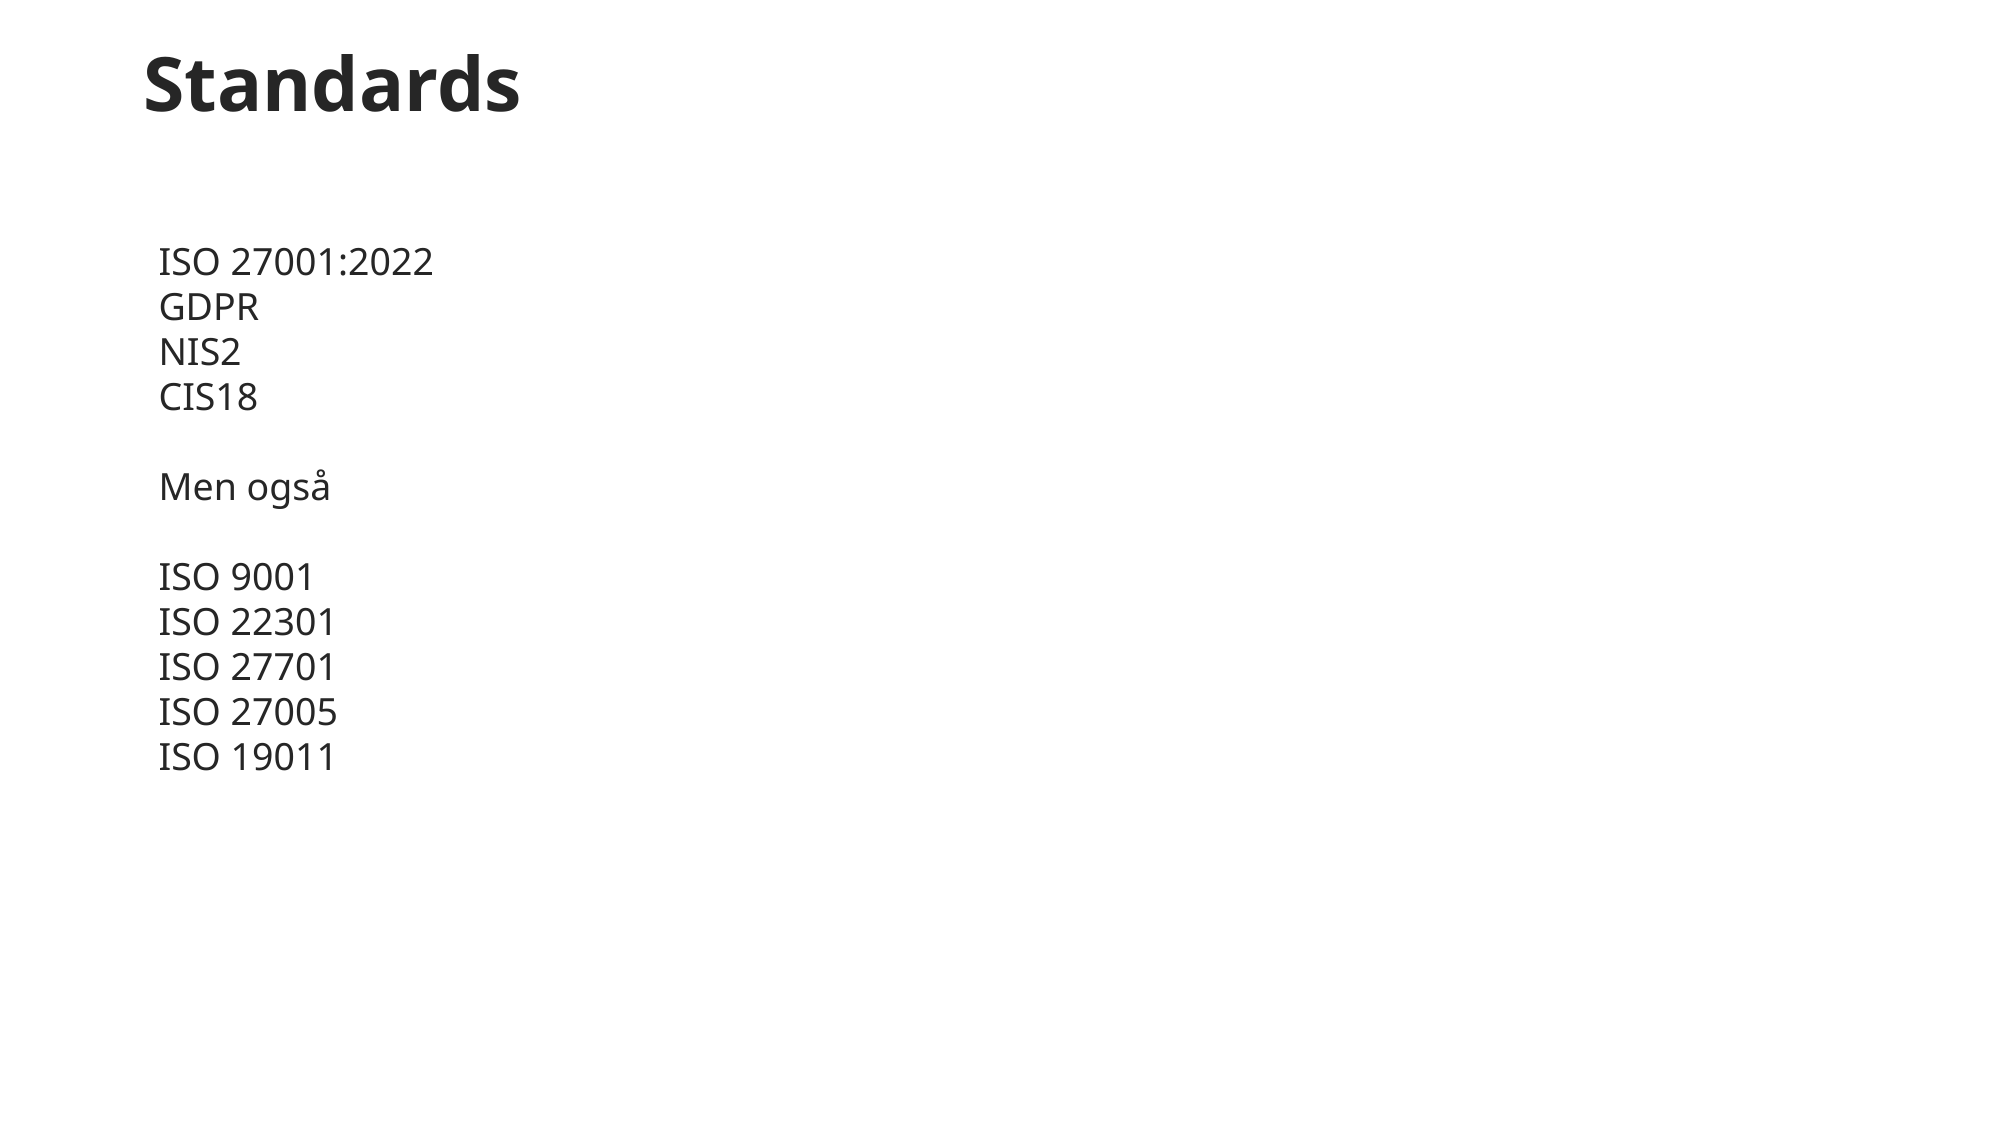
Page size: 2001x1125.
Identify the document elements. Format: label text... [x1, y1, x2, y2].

title Standards [143, 36, 1857, 141]
text_box ISO 27001:2022 GDPR NIS2 CIS18 Men også ISO 9001 ISO 22301 ISO 27701 ISO 27005 ISO 19011 [143, 230, 1295, 831]
